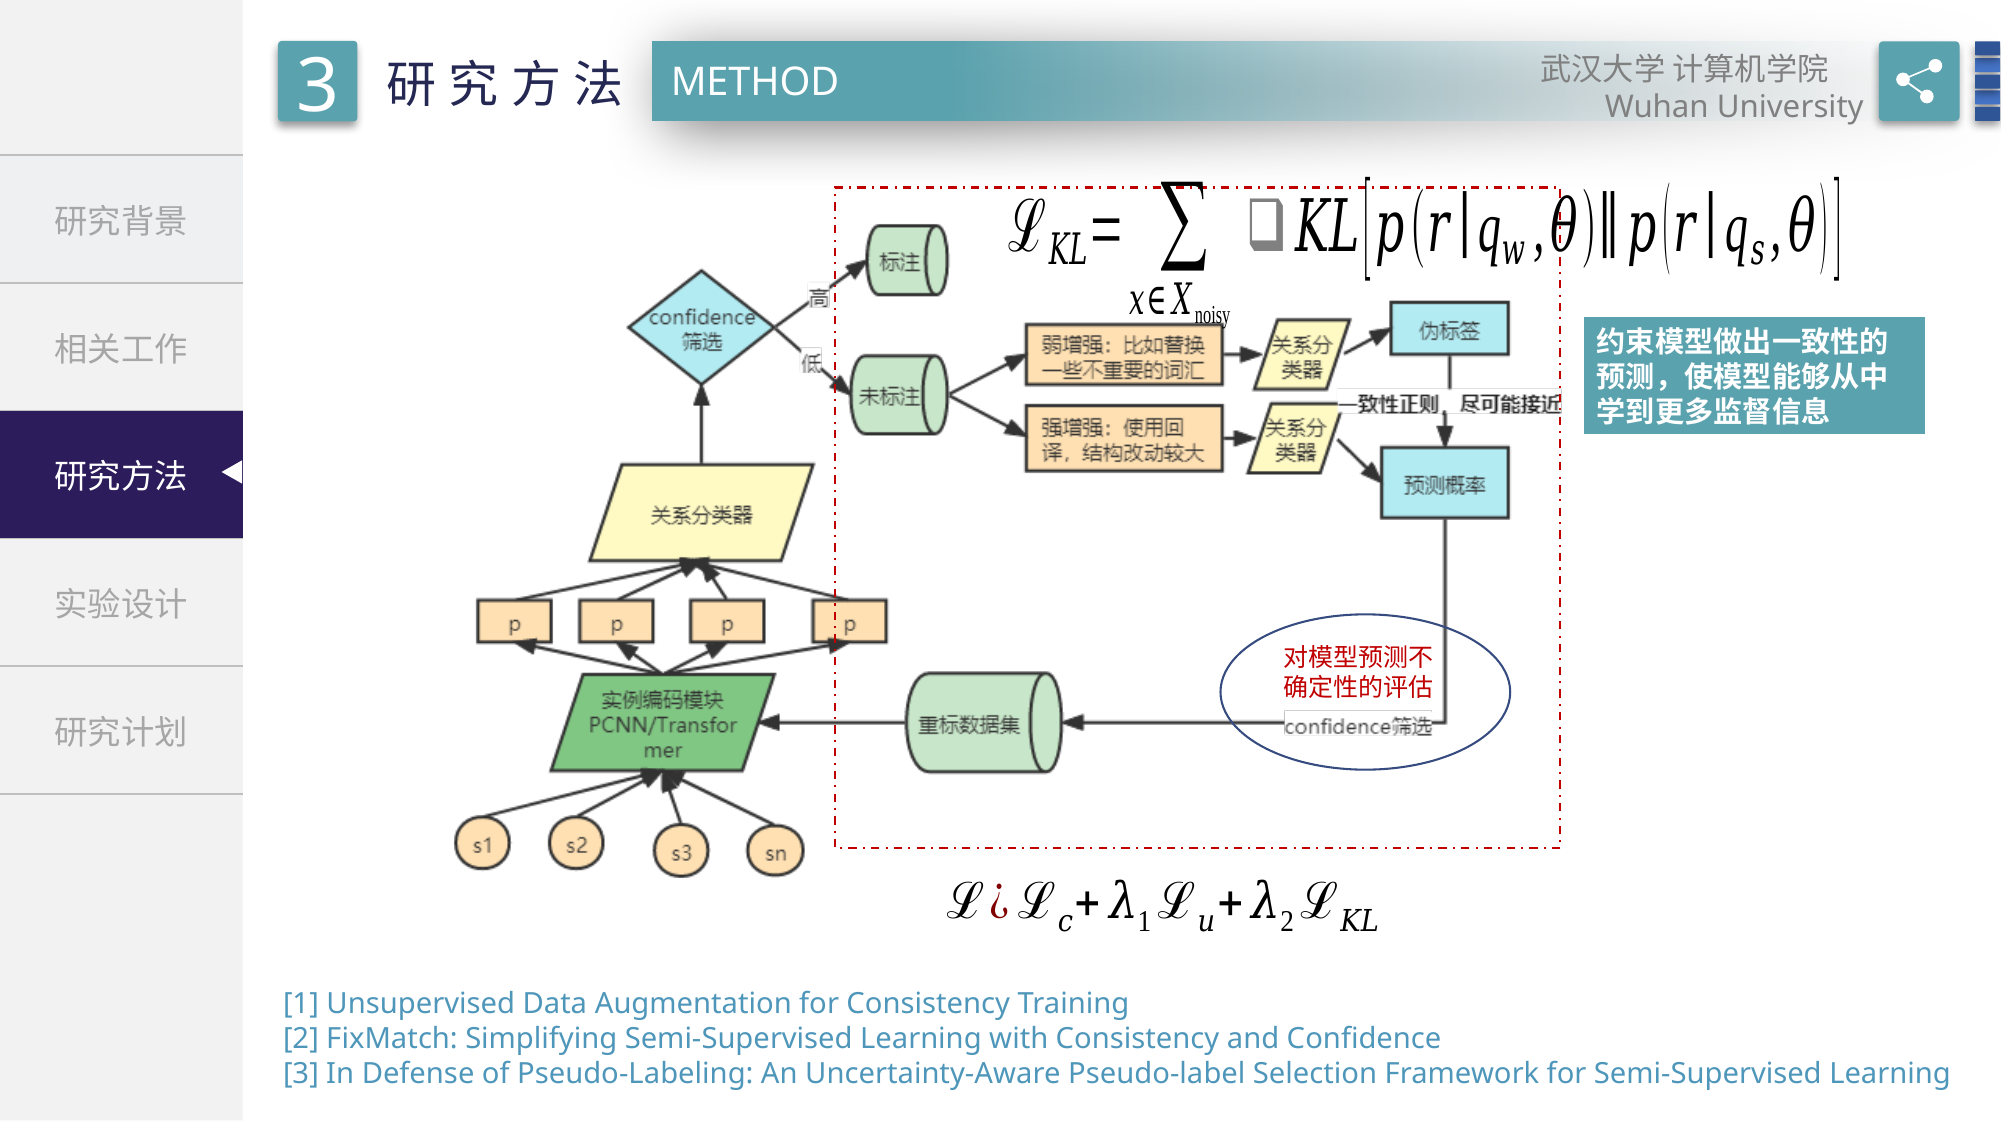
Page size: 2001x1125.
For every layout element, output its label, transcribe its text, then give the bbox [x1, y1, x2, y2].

picture [417, 187, 1583, 915]
text_box [1] Unsupervised Data Augmentation for Consistency Training [2] FixMatch: Simplifying Semi-Supervised Learning with Consistency and Confidence [3] In Defense of Pseudo-Labeling: An Uncertainty-Aware Pseudo-label Selection Framework for Semi-Supervised Learning [268, 976, 2000, 1097]
text_box 约束模型做出一致性的预测，使模型能够从中学到更多监督信息 [1583, 314, 1928, 437]
